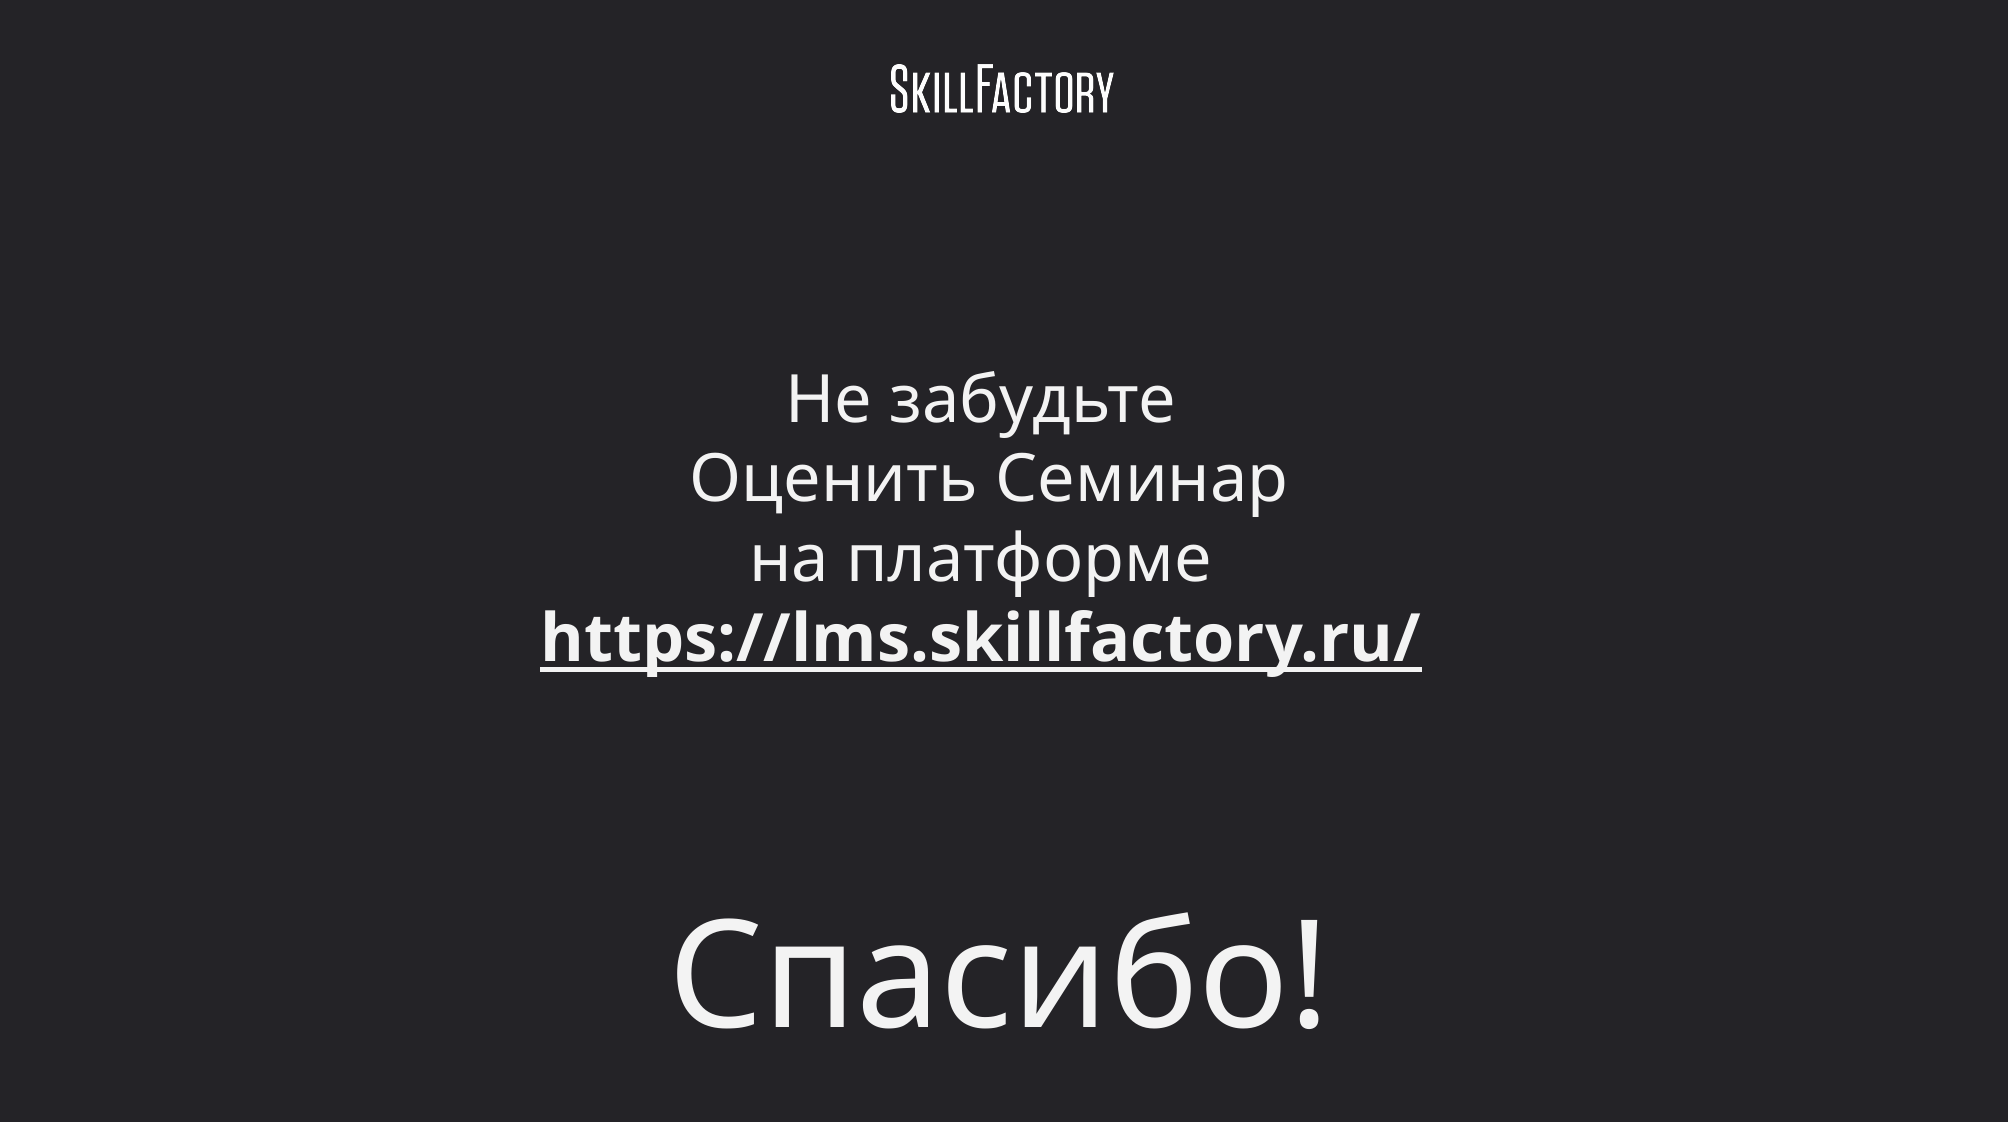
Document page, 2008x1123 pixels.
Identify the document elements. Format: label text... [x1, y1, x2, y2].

text_box Спасибо! [211, 857, 1787, 981]
picture [891, 64, 1114, 113]
text_box Не забудьте Оценить Семинар на платформе https://lms.skillfactory.ru/ [202, 335, 1777, 700]
